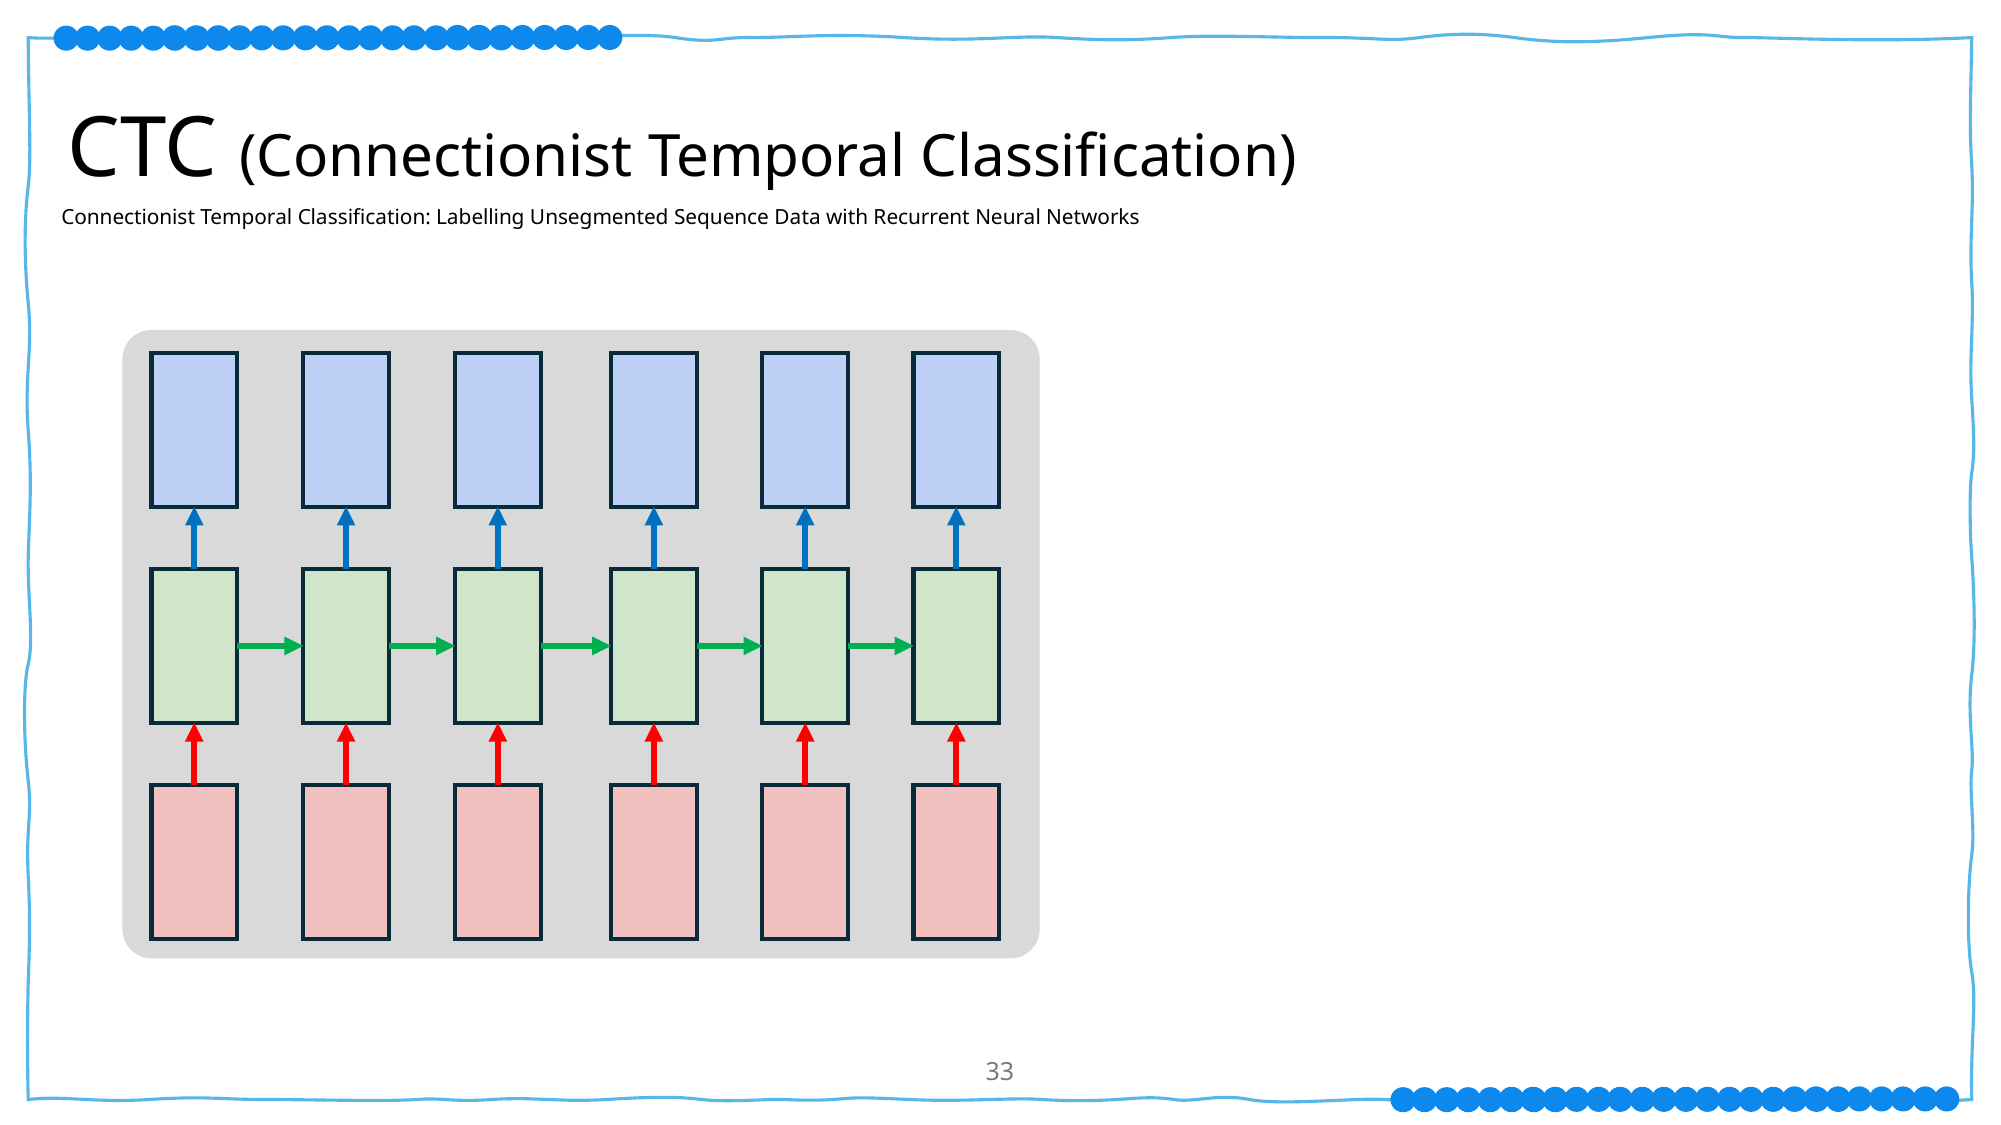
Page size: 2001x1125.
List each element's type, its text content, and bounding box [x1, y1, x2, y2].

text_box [121, 329, 1041, 959]
slide_number 32 [1094, 1099, 1225, 1103]
text_box [22, 32, 1976, 1104]
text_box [1389, 1085, 1960, 1113]
text_box Connectionist Temporal Classification: Labelling Unsegmented Sequence Data with Recurrent Neural Networks [46, 196, 1160, 237]
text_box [53, 24, 623, 52]
